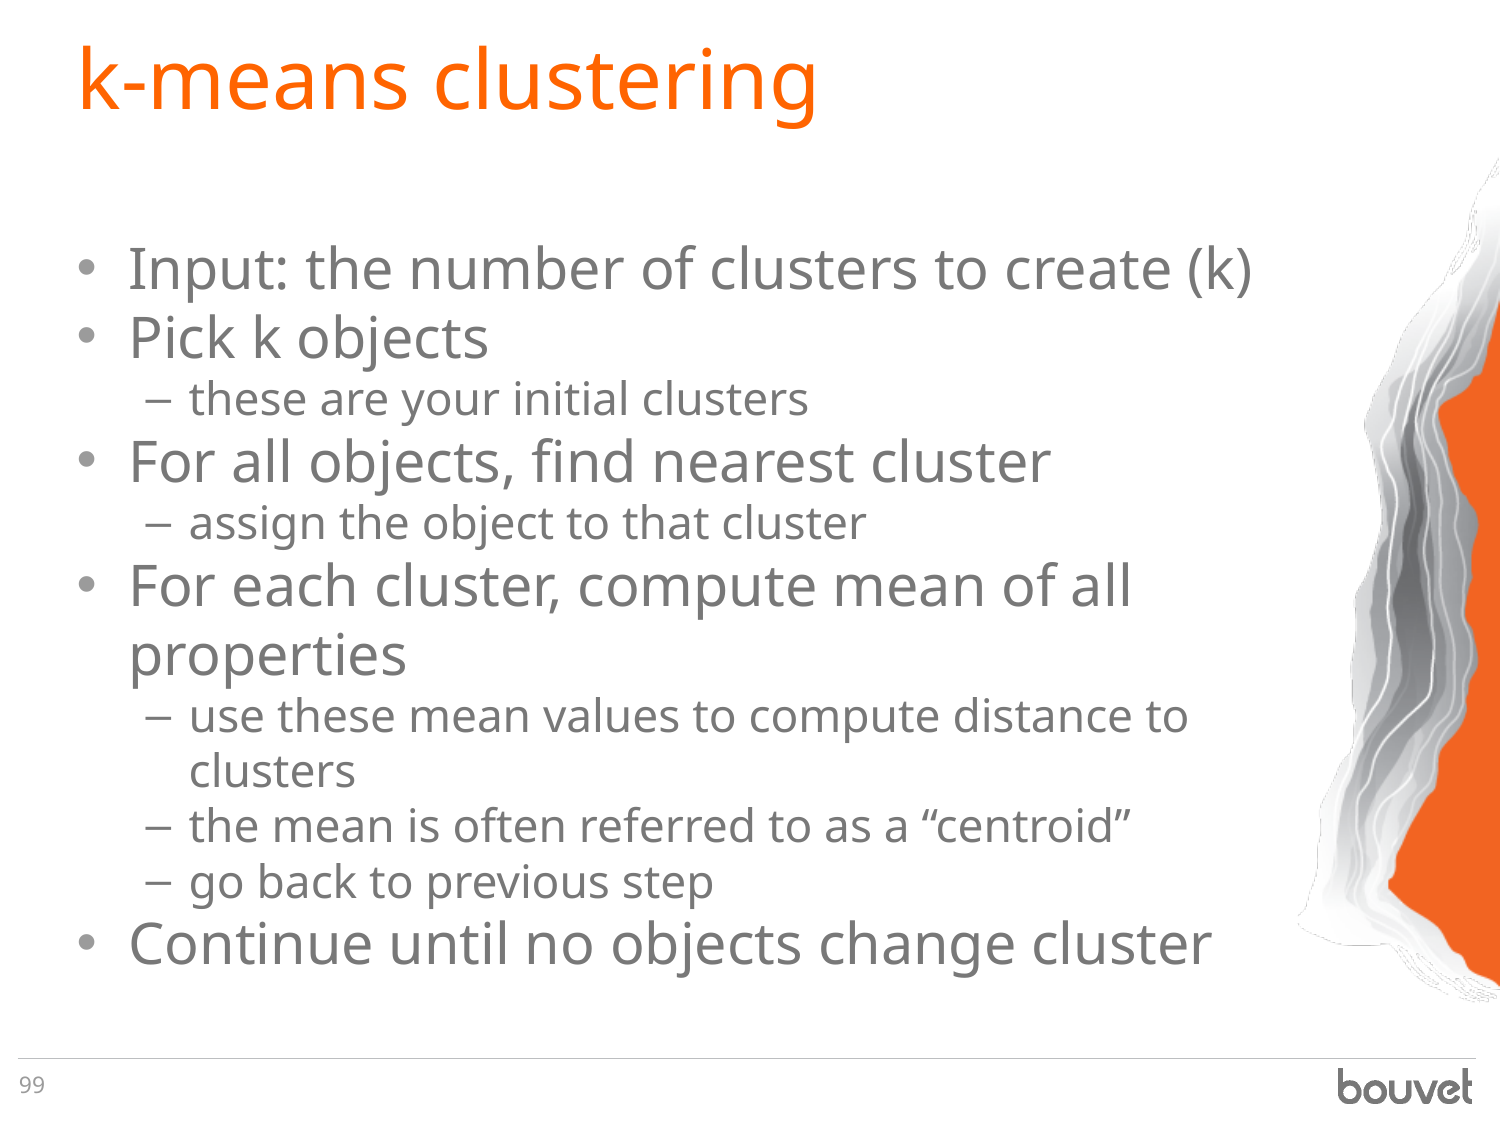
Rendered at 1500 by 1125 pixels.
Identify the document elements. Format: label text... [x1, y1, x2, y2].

picture [1338, 1068, 1472, 1104]
title k-means clustering [76, 42, 1306, 220]
slide_number 99 [18, 1070, 137, 1101]
list Input: the number of clusters to create (k) Pick k objects these are your initial clusters For all objects, find nearest cluster assign the object to that cluster For each cluster, compute mean of all properties use these mean values to compute distance to clusters the mean is often referred to as a “centroid” go back to previous step Continue until no objects change cluster [76, 231, 1258, 1004]
picture [1252, 148, 1500, 1060]
